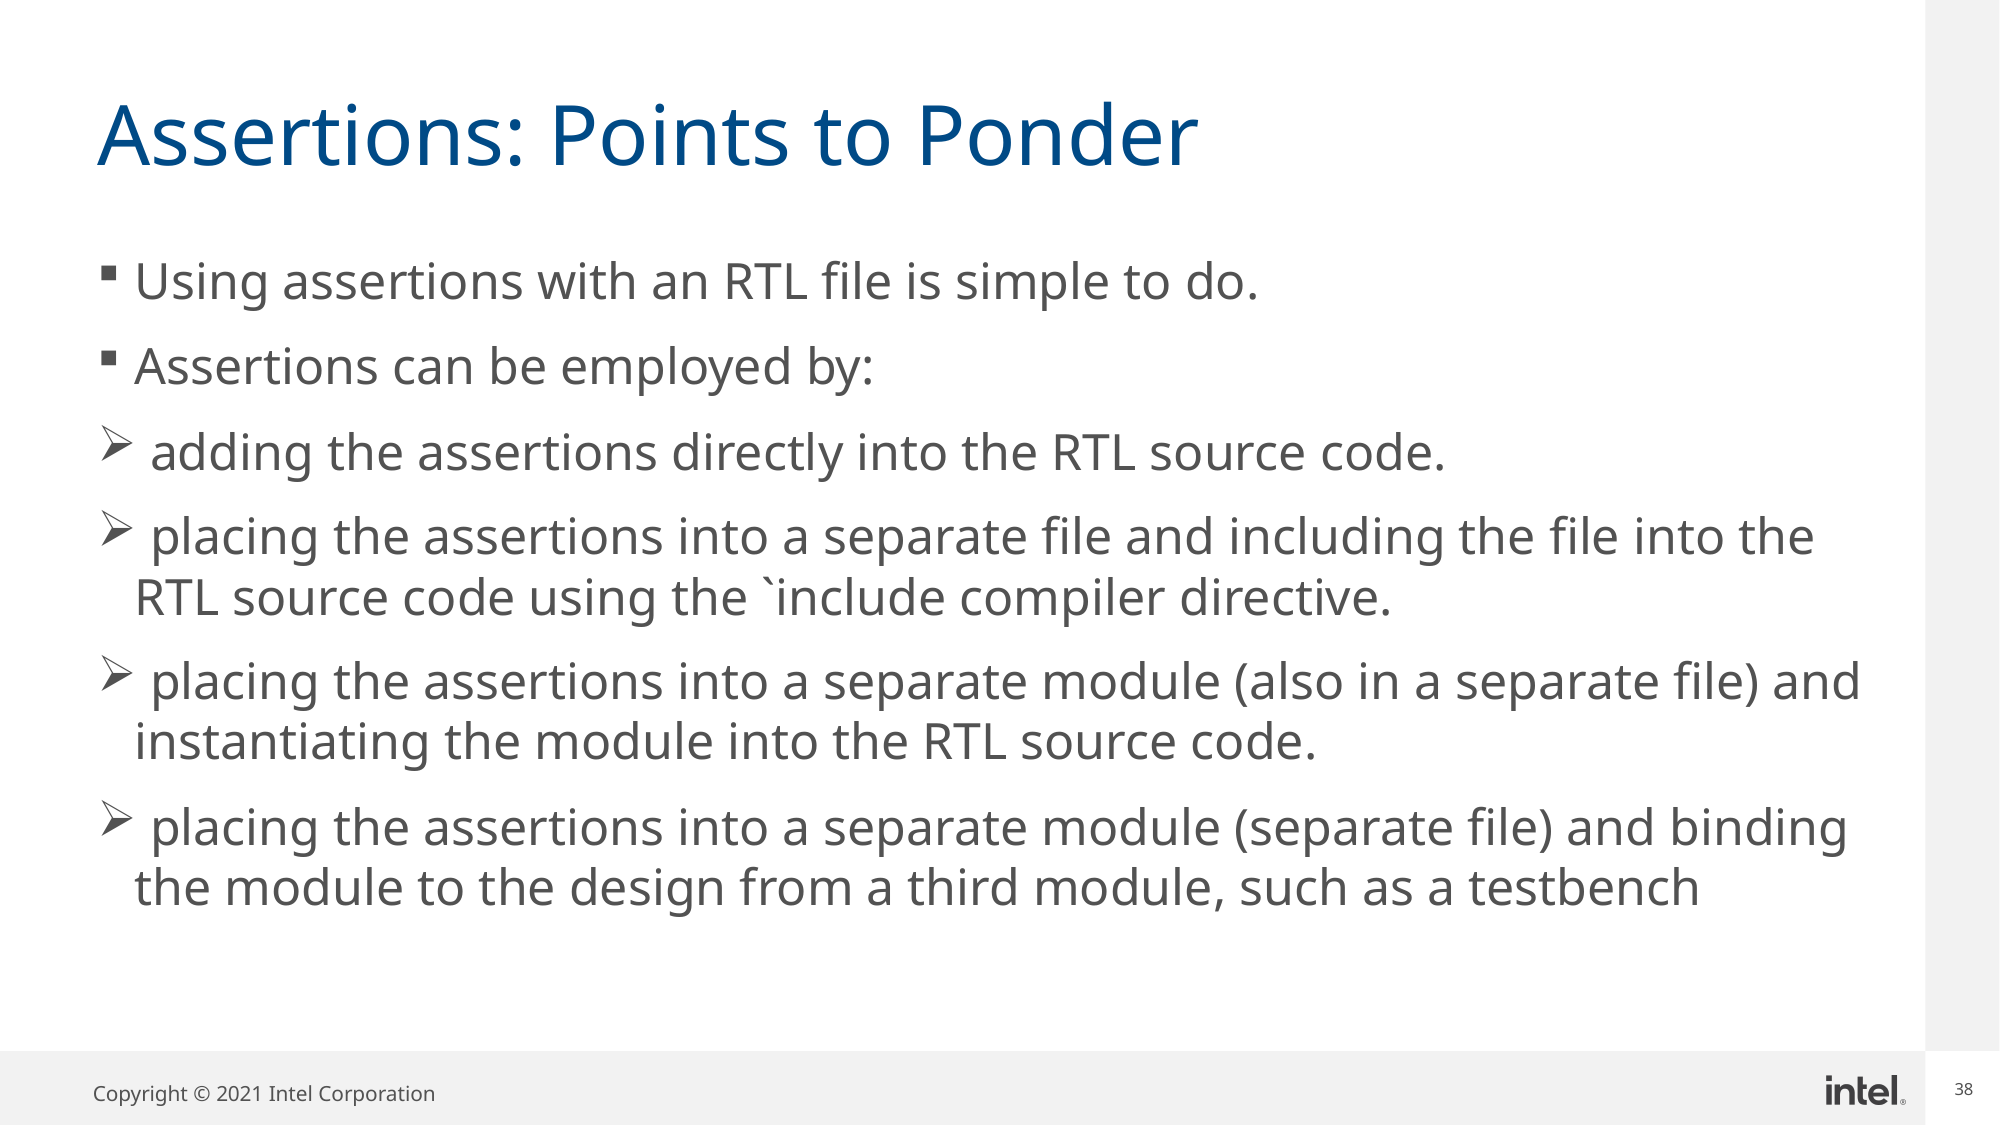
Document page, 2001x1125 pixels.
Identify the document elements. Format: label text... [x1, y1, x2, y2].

list Using assertions with an RTL file is simple to do. Assertions can be employed by: adding the assertions directly into the RTL source code. placing the assertions into a separate file and including the file into the RTL source code using the `include compiler directive. placing the assertions into a separate module (also in a separate file) and instantiating the module into the RTL source code. placing the assertions into a separate module (separate file) and binding the module to the design from a third module, such as a testbench [96, 249, 1898, 1026]
title Assertions: Points to Ponder [96, 93, 1898, 240]
picture [1826, 1075, 1906, 1105]
